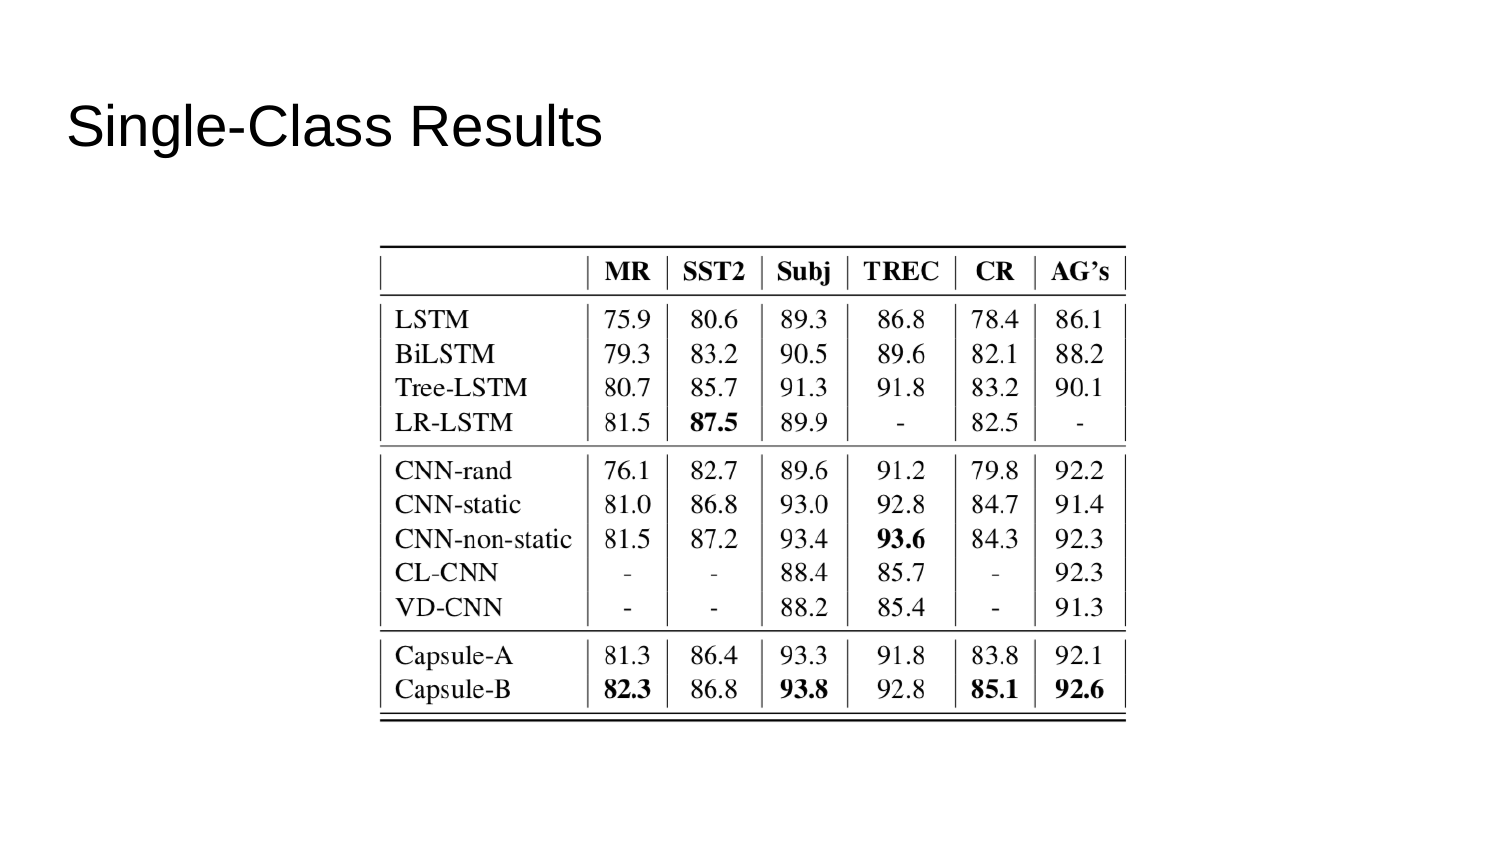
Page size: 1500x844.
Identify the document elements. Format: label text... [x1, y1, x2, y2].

title Single-Class Results [51, 72, 1449, 167]
picture [368, 237, 1135, 733]
